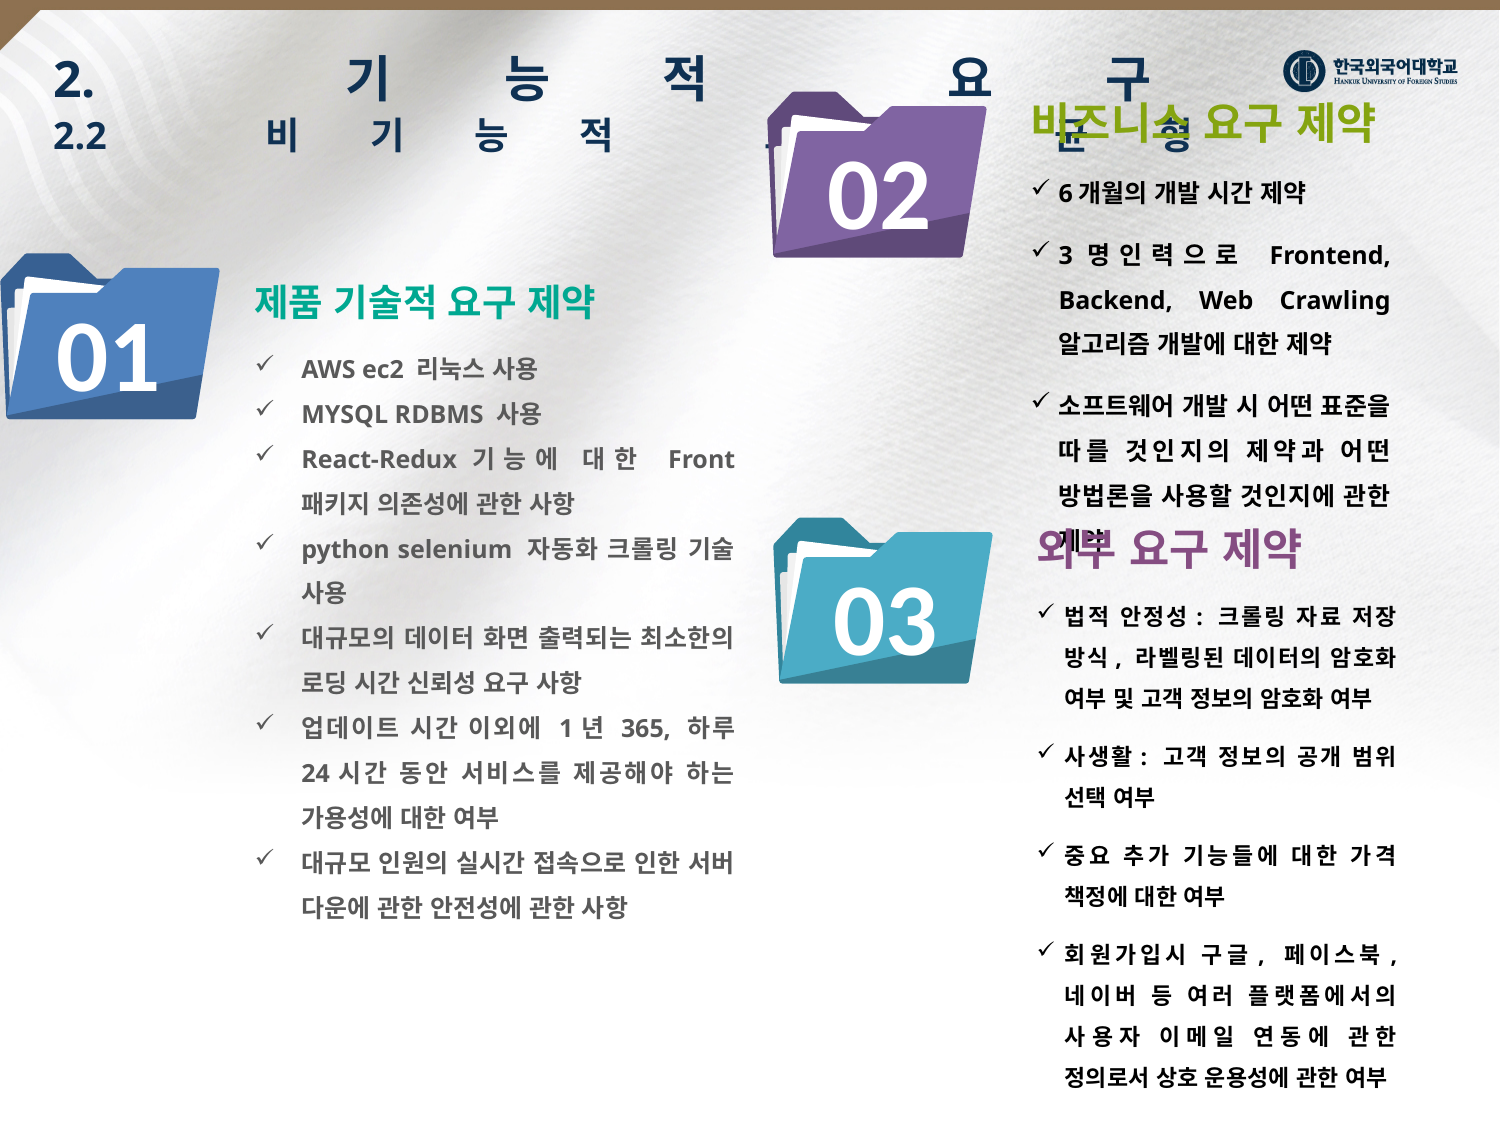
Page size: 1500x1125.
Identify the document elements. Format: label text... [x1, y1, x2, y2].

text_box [1030, 87, 1392, 519]
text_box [0, 253, 221, 420]
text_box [767, 91, 987, 258]
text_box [1036, 513, 1398, 1102]
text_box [254, 256, 736, 934]
picture [0, 0, 1500, 1125]
title 2. 기능적 요구 2.2 비기능적 요구 균형 [0, 0, 1264, 197]
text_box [773, 517, 993, 684]
